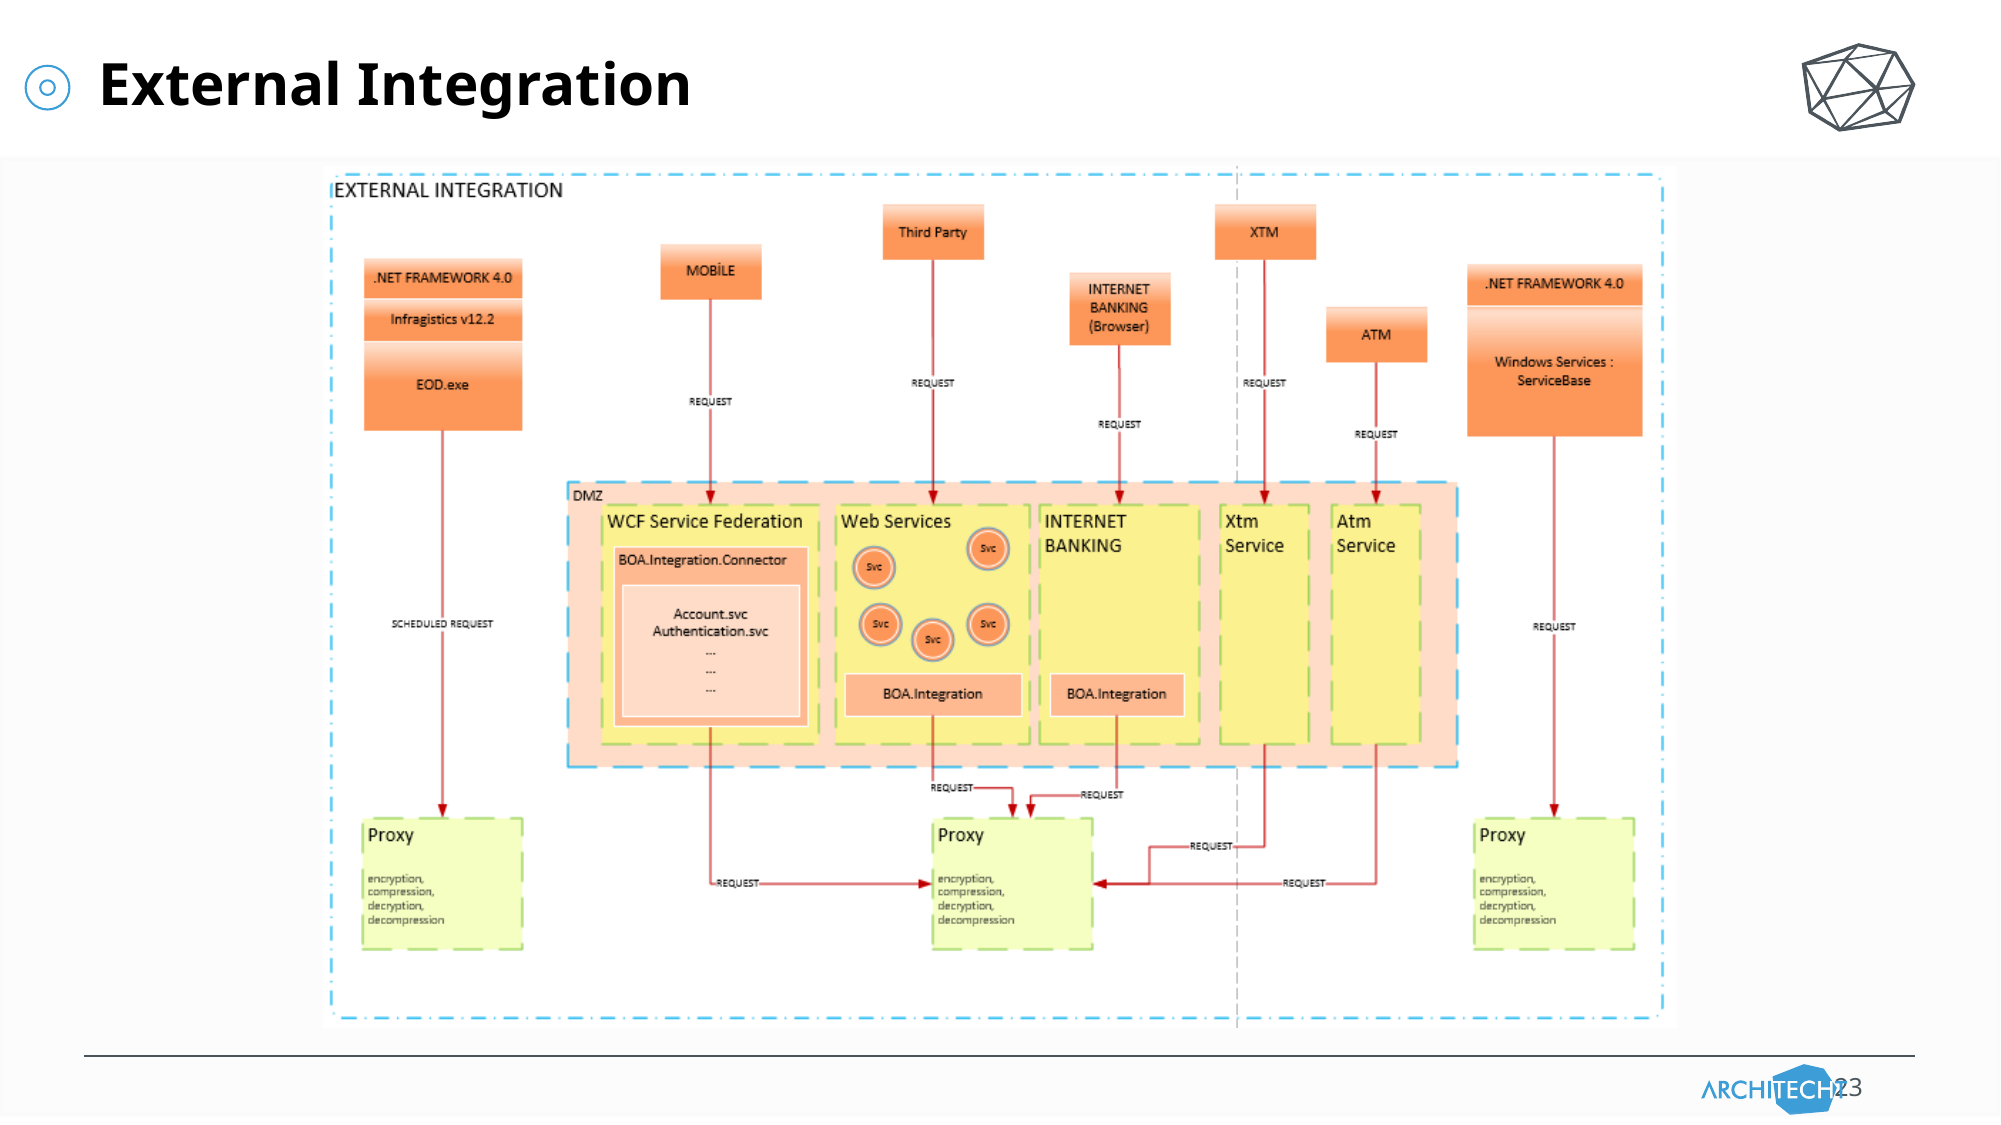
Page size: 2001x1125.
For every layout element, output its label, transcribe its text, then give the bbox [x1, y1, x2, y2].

list External Integration [83, 47, 1798, 128]
picture [323, 166, 1677, 1028]
picture [1797, 38, 1924, 137]
